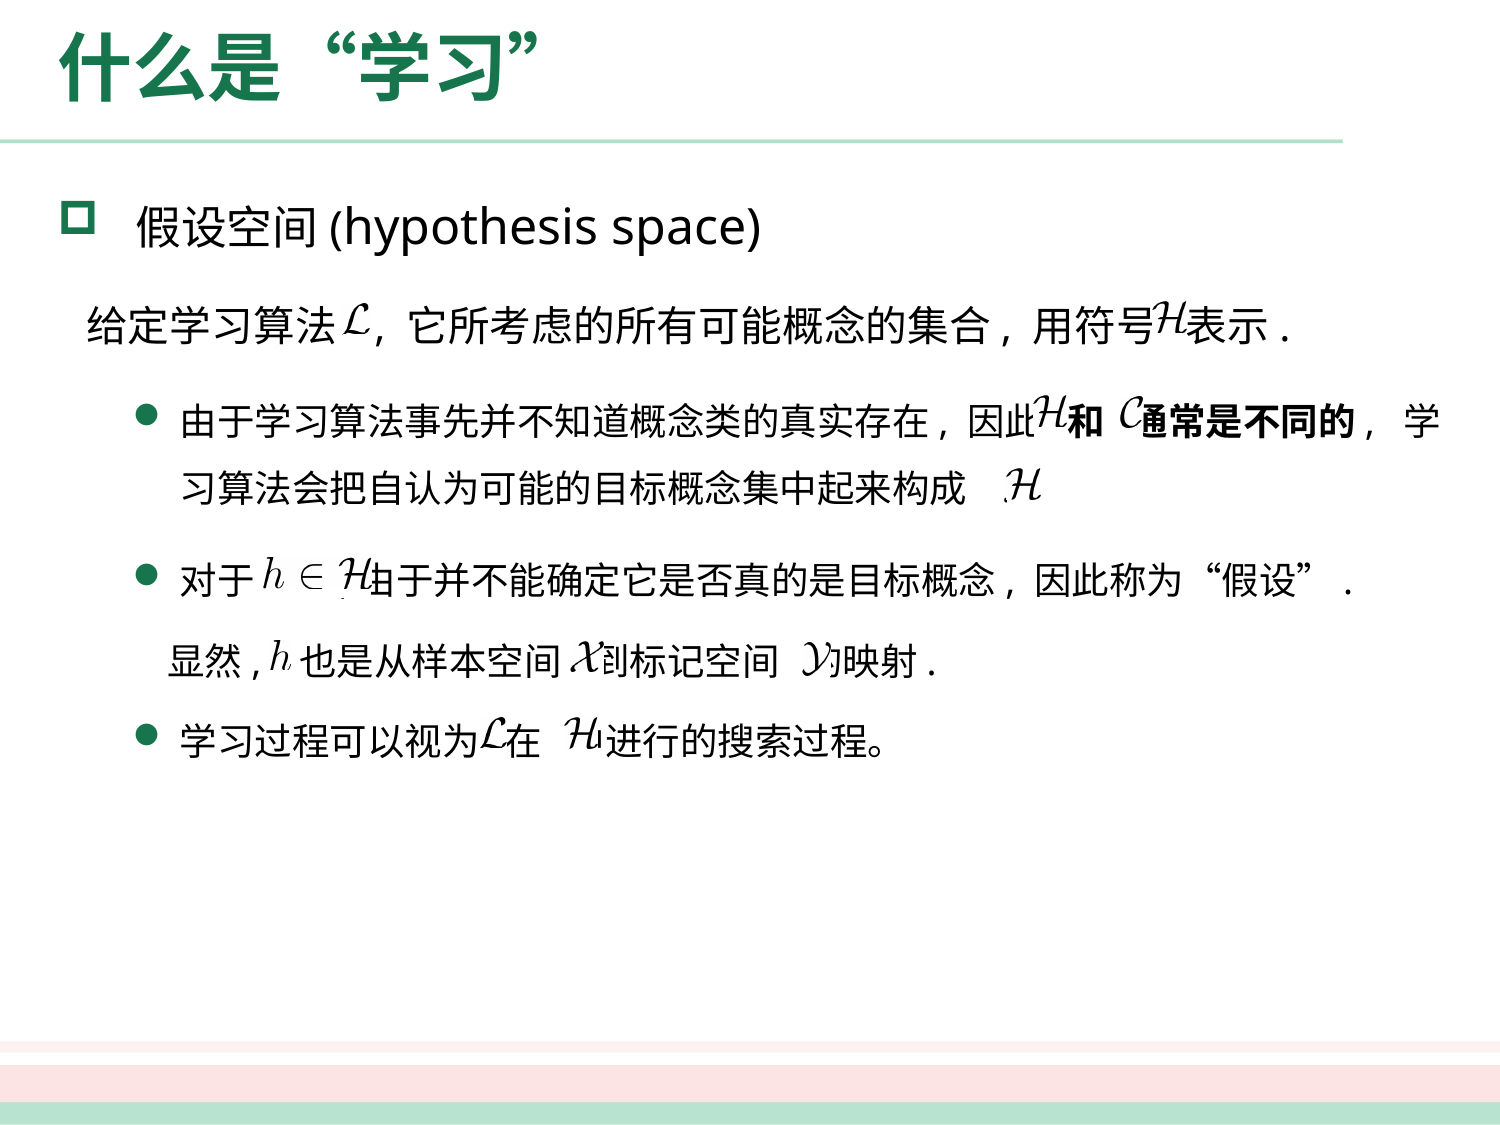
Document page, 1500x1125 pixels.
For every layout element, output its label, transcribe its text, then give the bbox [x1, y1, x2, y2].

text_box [1031, 392, 1069, 438]
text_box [477, 713, 509, 759]
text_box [1118, 393, 1145, 439]
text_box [562, 713, 600, 760]
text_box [340, 300, 372, 346]
picture [0, 0, 1500, 1125]
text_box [800, 639, 832, 682]
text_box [1151, 298, 1188, 344]
title 什么是“学习” [42, 7, 1337, 135]
list 假设空间(hypothesis space) 给定学习算法 , 它所考虑的所有可能概念的集合, 用符号 表示. 由于学习算法事先并不知道概念类的真实存在, 因此 和 通常是不同的, 学习算法会把自认为可能的目标概念集中起来构成 . 对于 ,由于并不能确定它是否真的是目标概念, 因此称为“假设”. 显然, 也是从样本空间 到标记空间 的映射. 学习过程可以视为 在 中进行的搜索过程。 [42, 186, 1457, 894]
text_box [261, 554, 374, 598]
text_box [268, 637, 293, 681]
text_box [1005, 464, 1042, 511]
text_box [568, 638, 606, 684]
